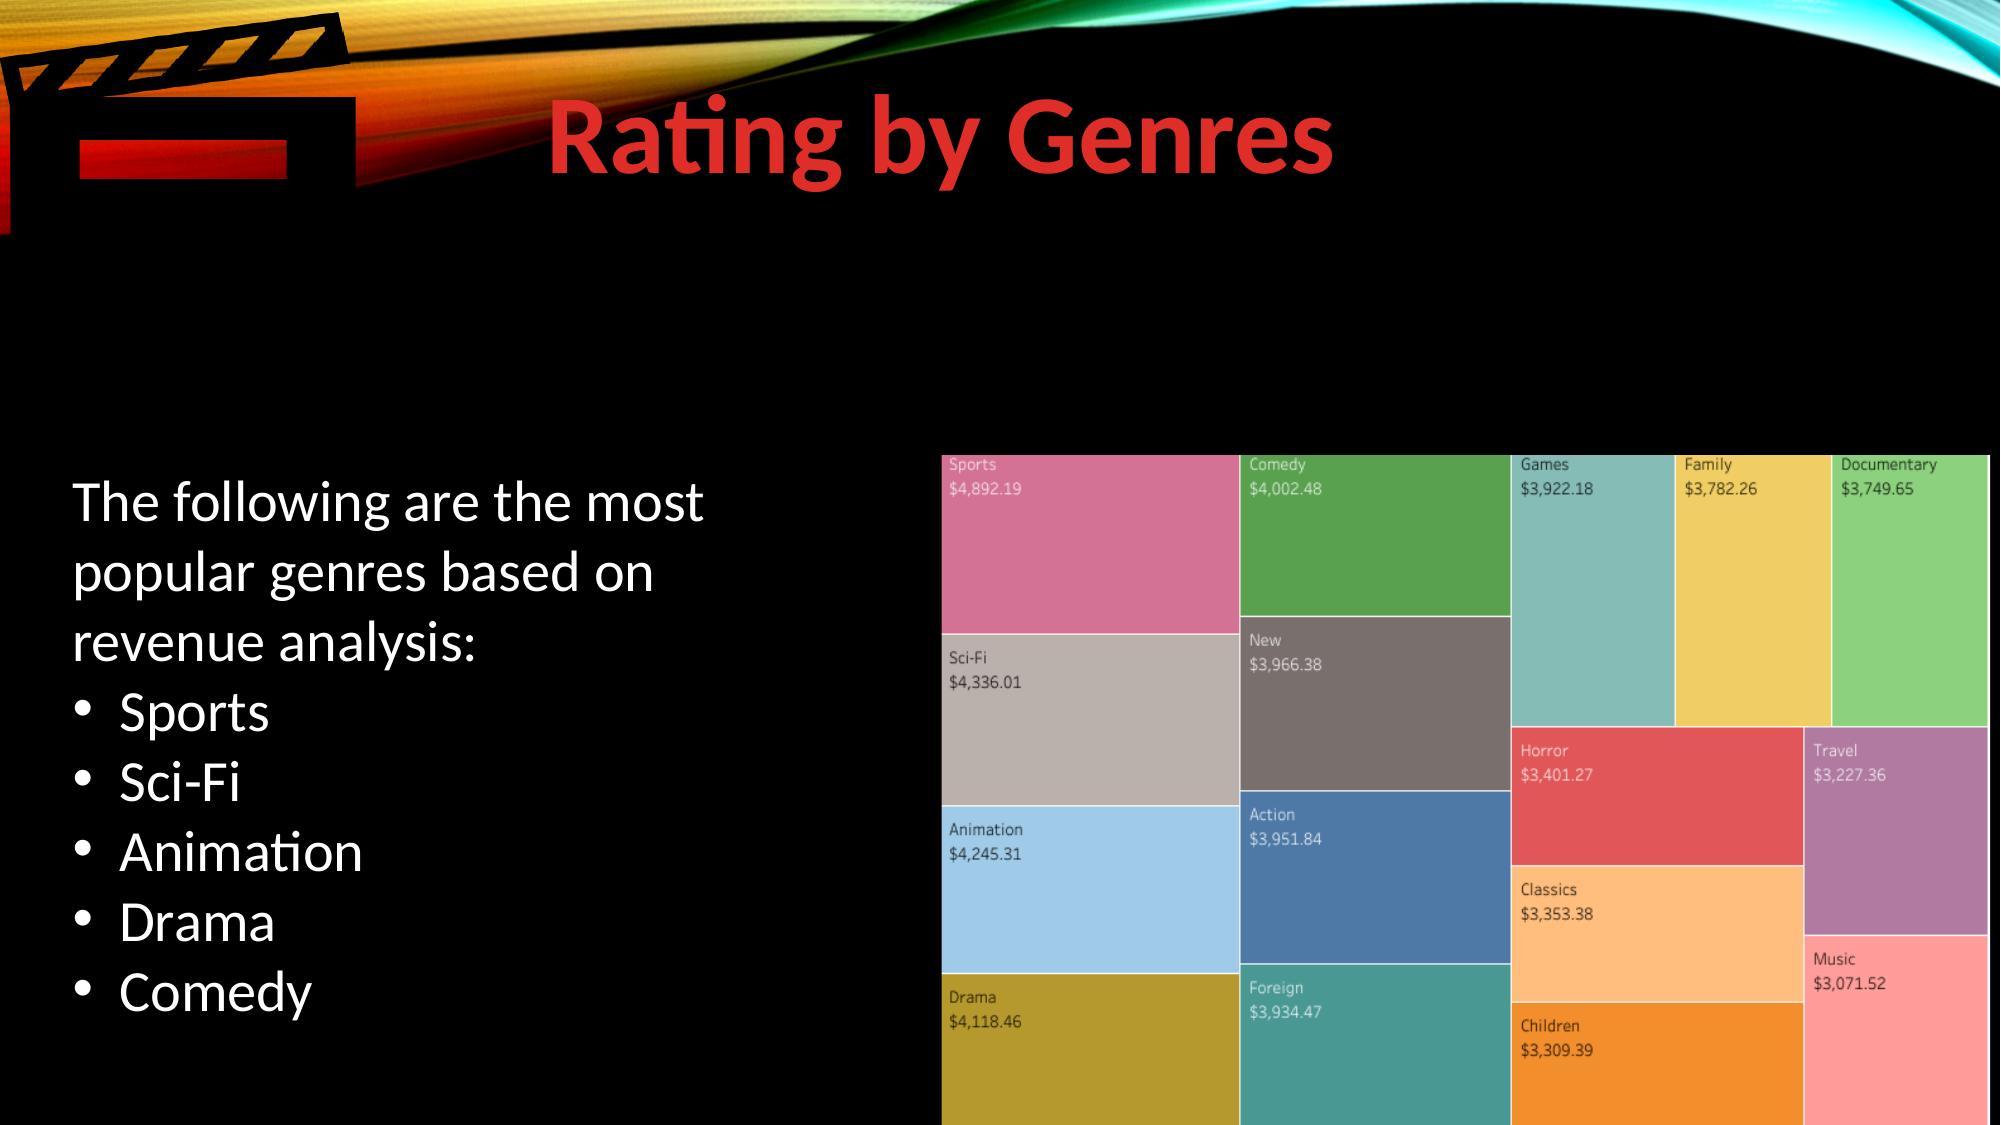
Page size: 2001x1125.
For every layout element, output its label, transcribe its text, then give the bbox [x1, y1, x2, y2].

picture [941, 455, 1991, 1125]
text_box The following are the most popular genres based on revenue analysis: Sports Sci-Fi Animation Drama Comedy [57, 455, 791, 1031]
picture [0, 0, 2000, 288]
text_box Rating by Genres [424, 53, 1459, 204]
